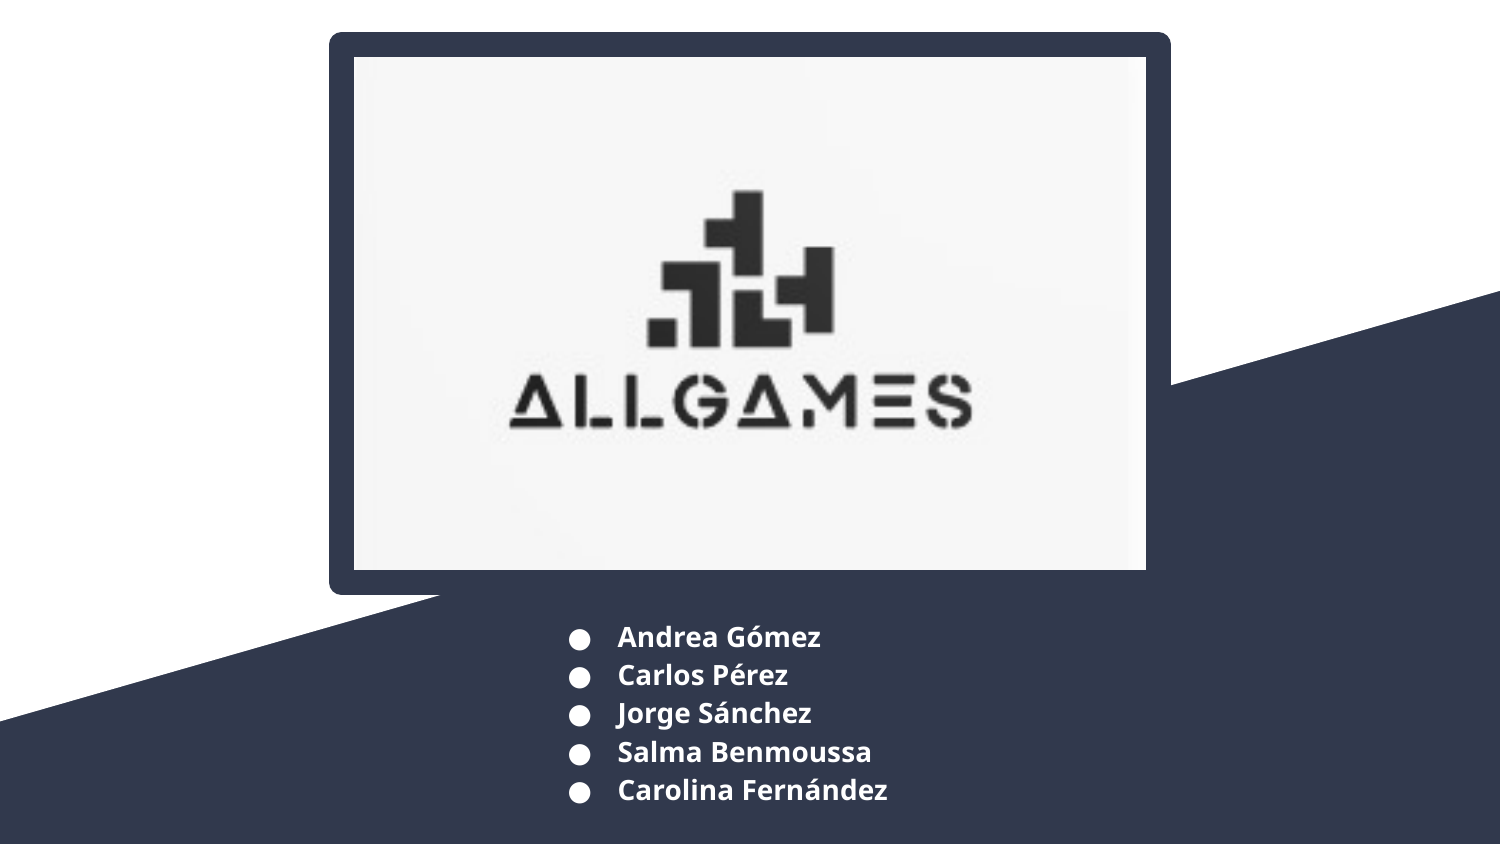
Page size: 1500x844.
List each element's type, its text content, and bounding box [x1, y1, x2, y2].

picture [353, 57, 1147, 571]
subtitle Andrea Gómez Carlos Pérez Jorge Sánchez Salma Benmoussa Carolina Fernández [530, 602, 970, 825]
